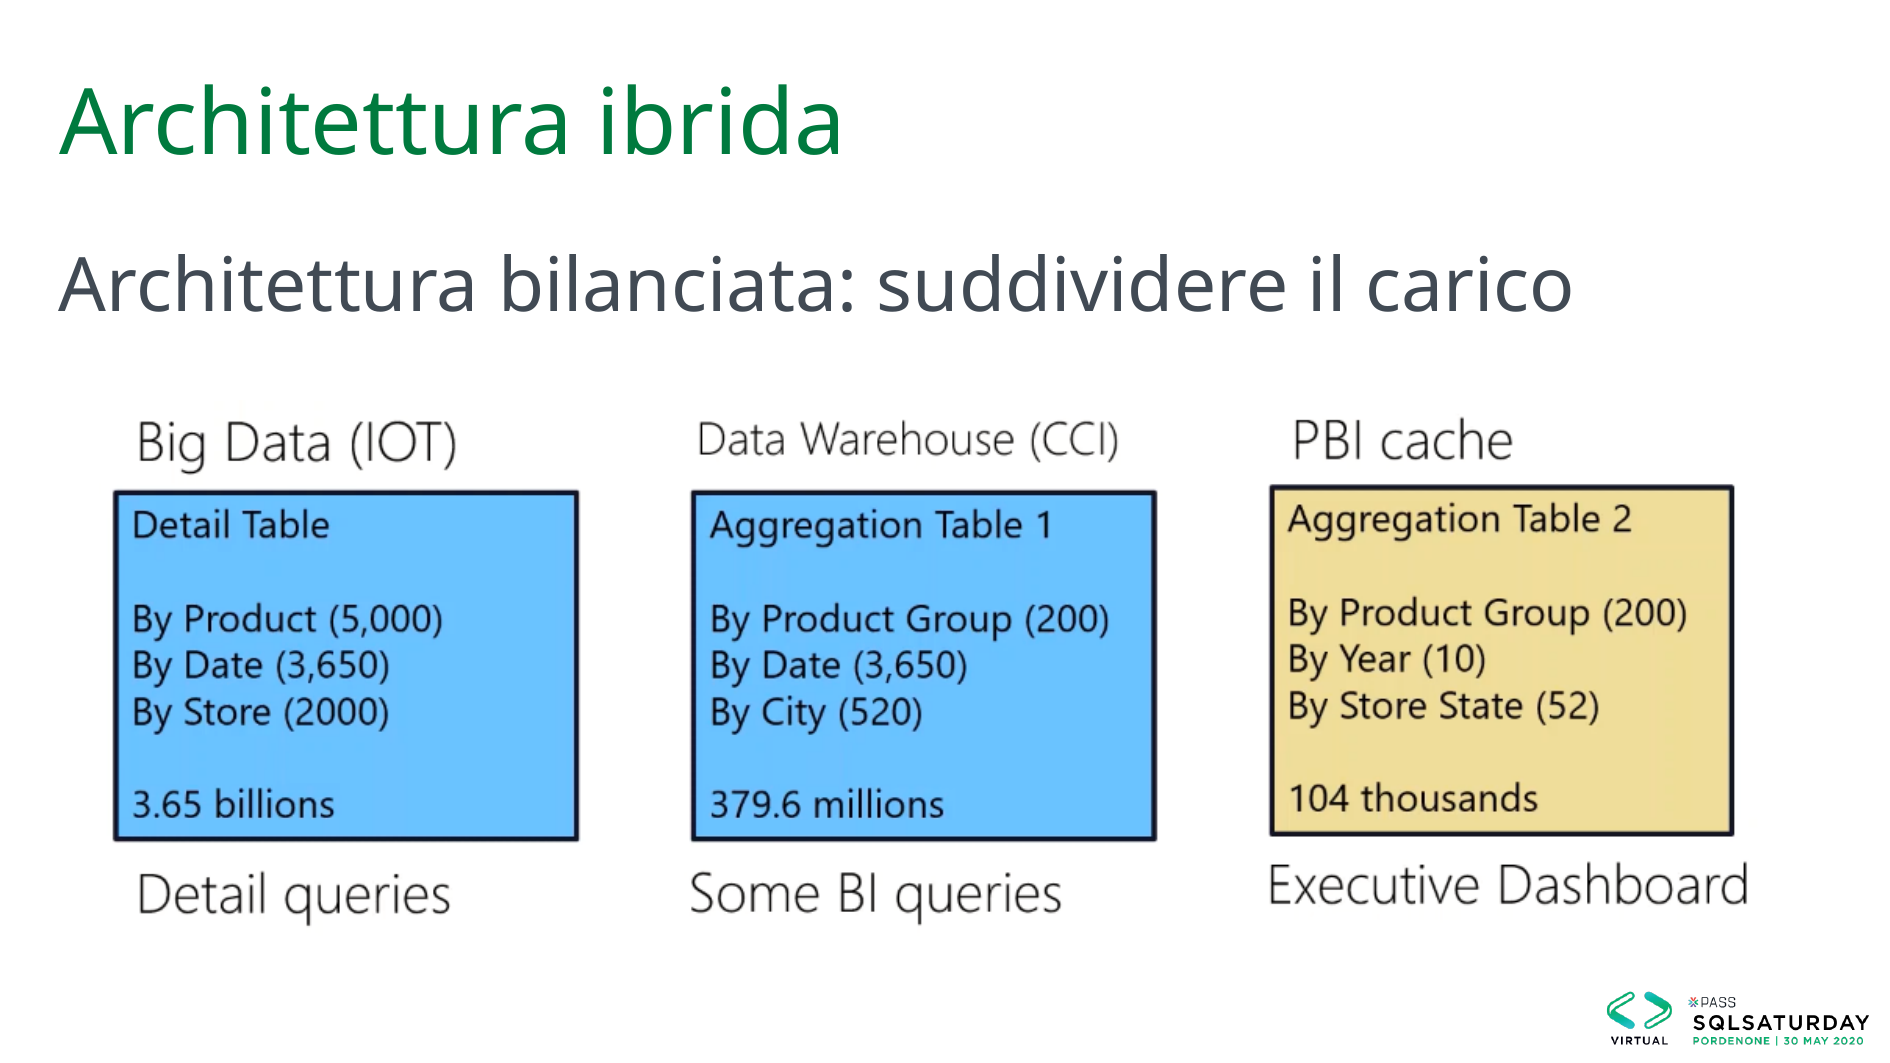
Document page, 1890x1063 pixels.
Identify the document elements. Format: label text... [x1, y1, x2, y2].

list Architettura bilanciata: suddividere il carico [59, 236, 1890, 1004]
picture [1578, 1004, 1890, 1063]
picture [99, 400, 1758, 938]
title Architettura ibrida [59, 59, 1831, 178]
